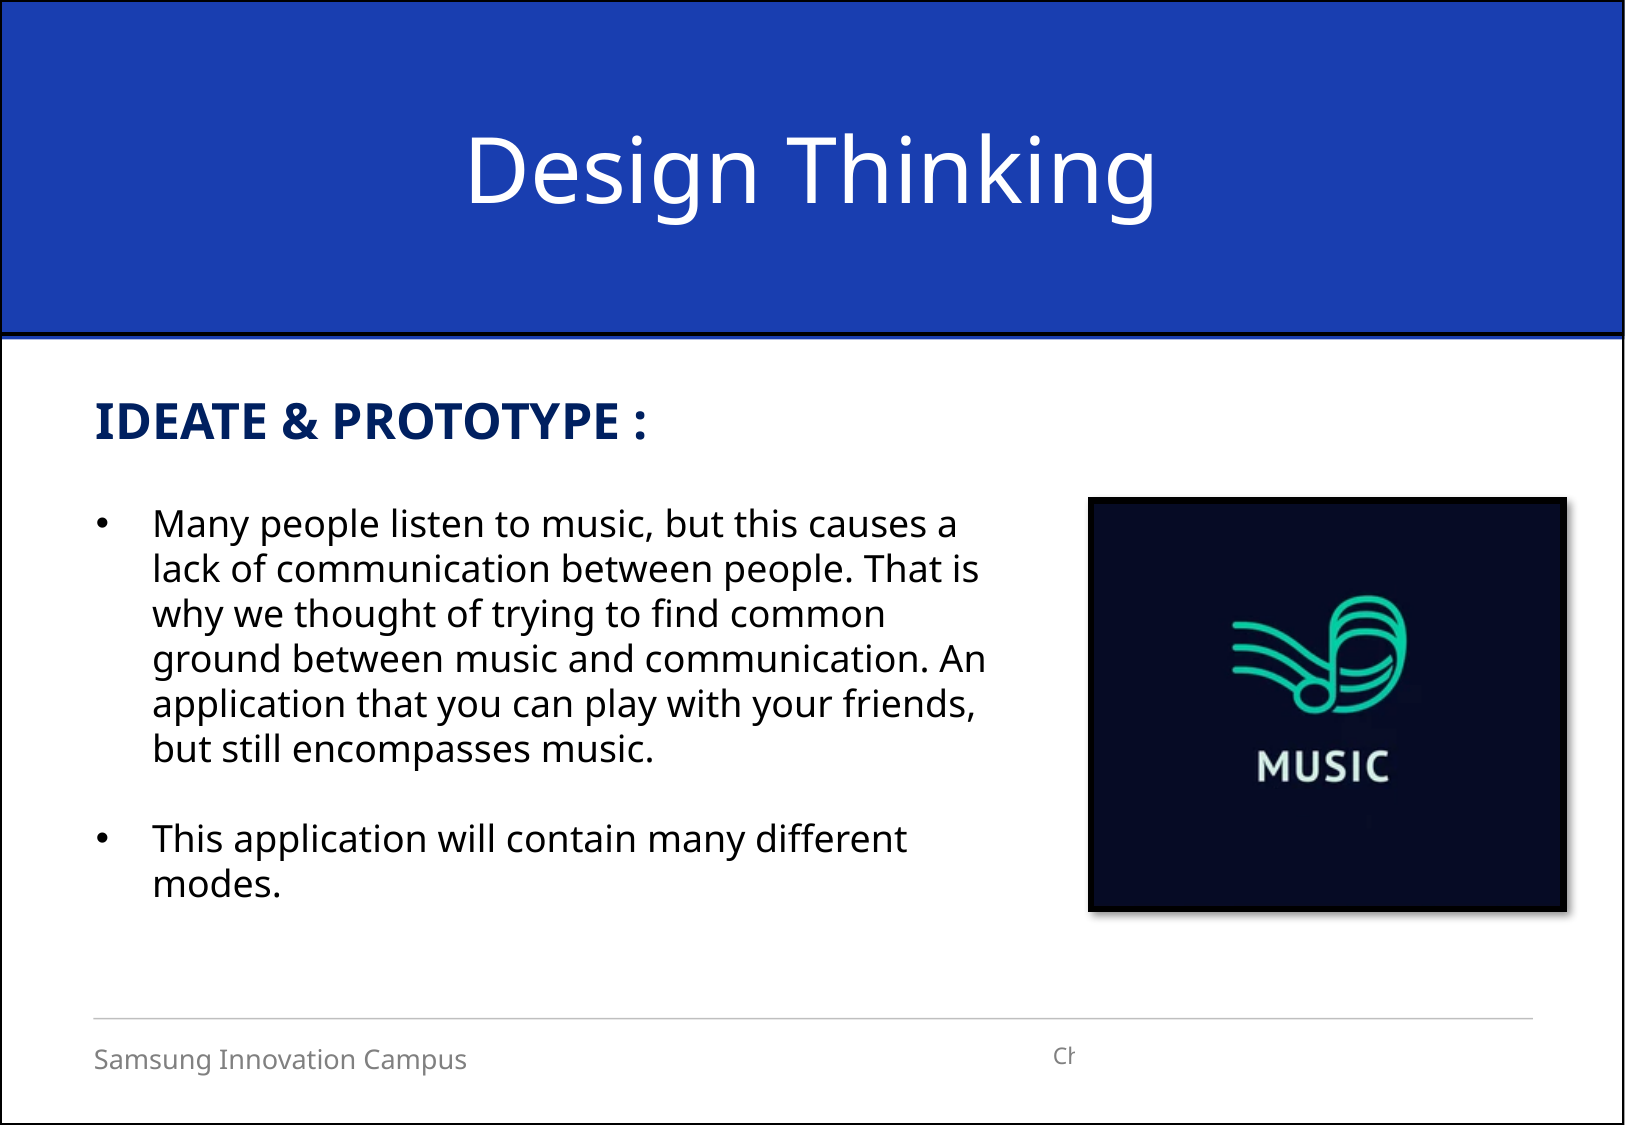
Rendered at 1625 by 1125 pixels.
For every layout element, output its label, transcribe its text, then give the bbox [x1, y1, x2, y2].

picture [1093, 503, 1561, 907]
text_box [0, 0, 1625, 336]
text_box Many people listen to music, but this causes a lack of communication between people. That is why we thought of trying to find common ground between music and communication. An application that you can play with your friends, but still encompasses music. This application will contain many different modes. [81, 492, 1009, 913]
text_box [0, 336, 1625, 1125]
text_box IDEATE & PROTOTYPE : [81, 381, 707, 457]
